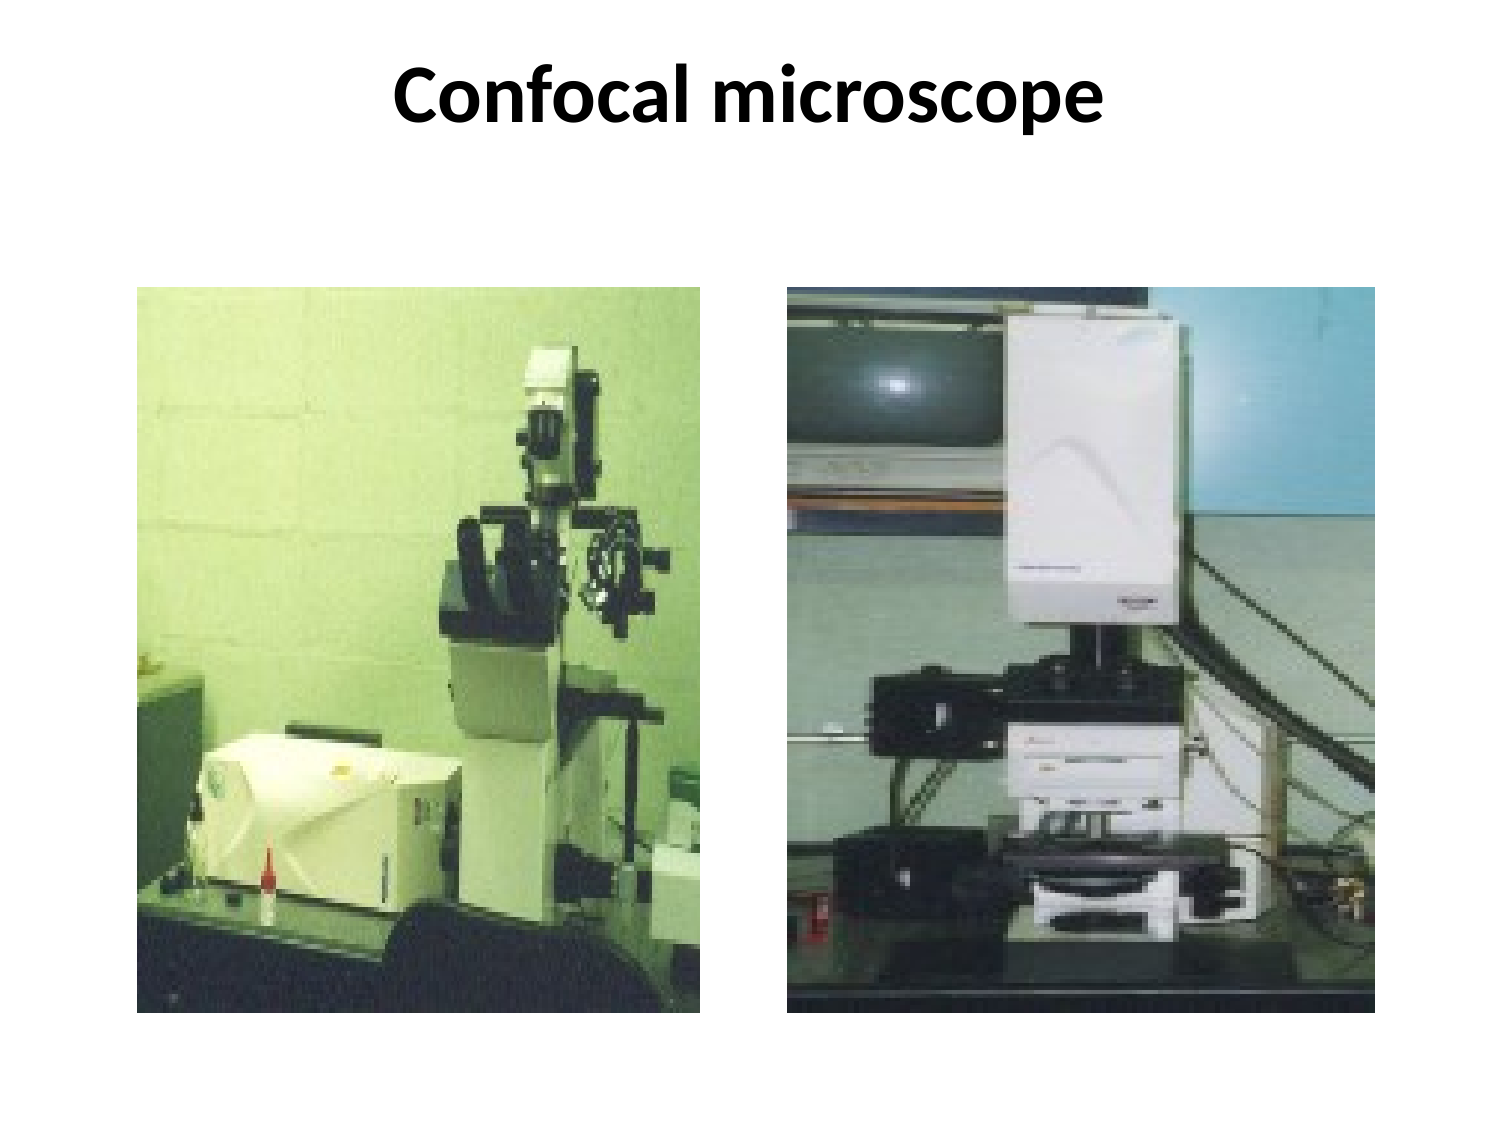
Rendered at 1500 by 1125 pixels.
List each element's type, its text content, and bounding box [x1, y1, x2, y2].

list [787, 287, 1376, 1013]
title Confocal microscope [74, 44, 1426, 233]
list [137, 287, 701, 1013]
